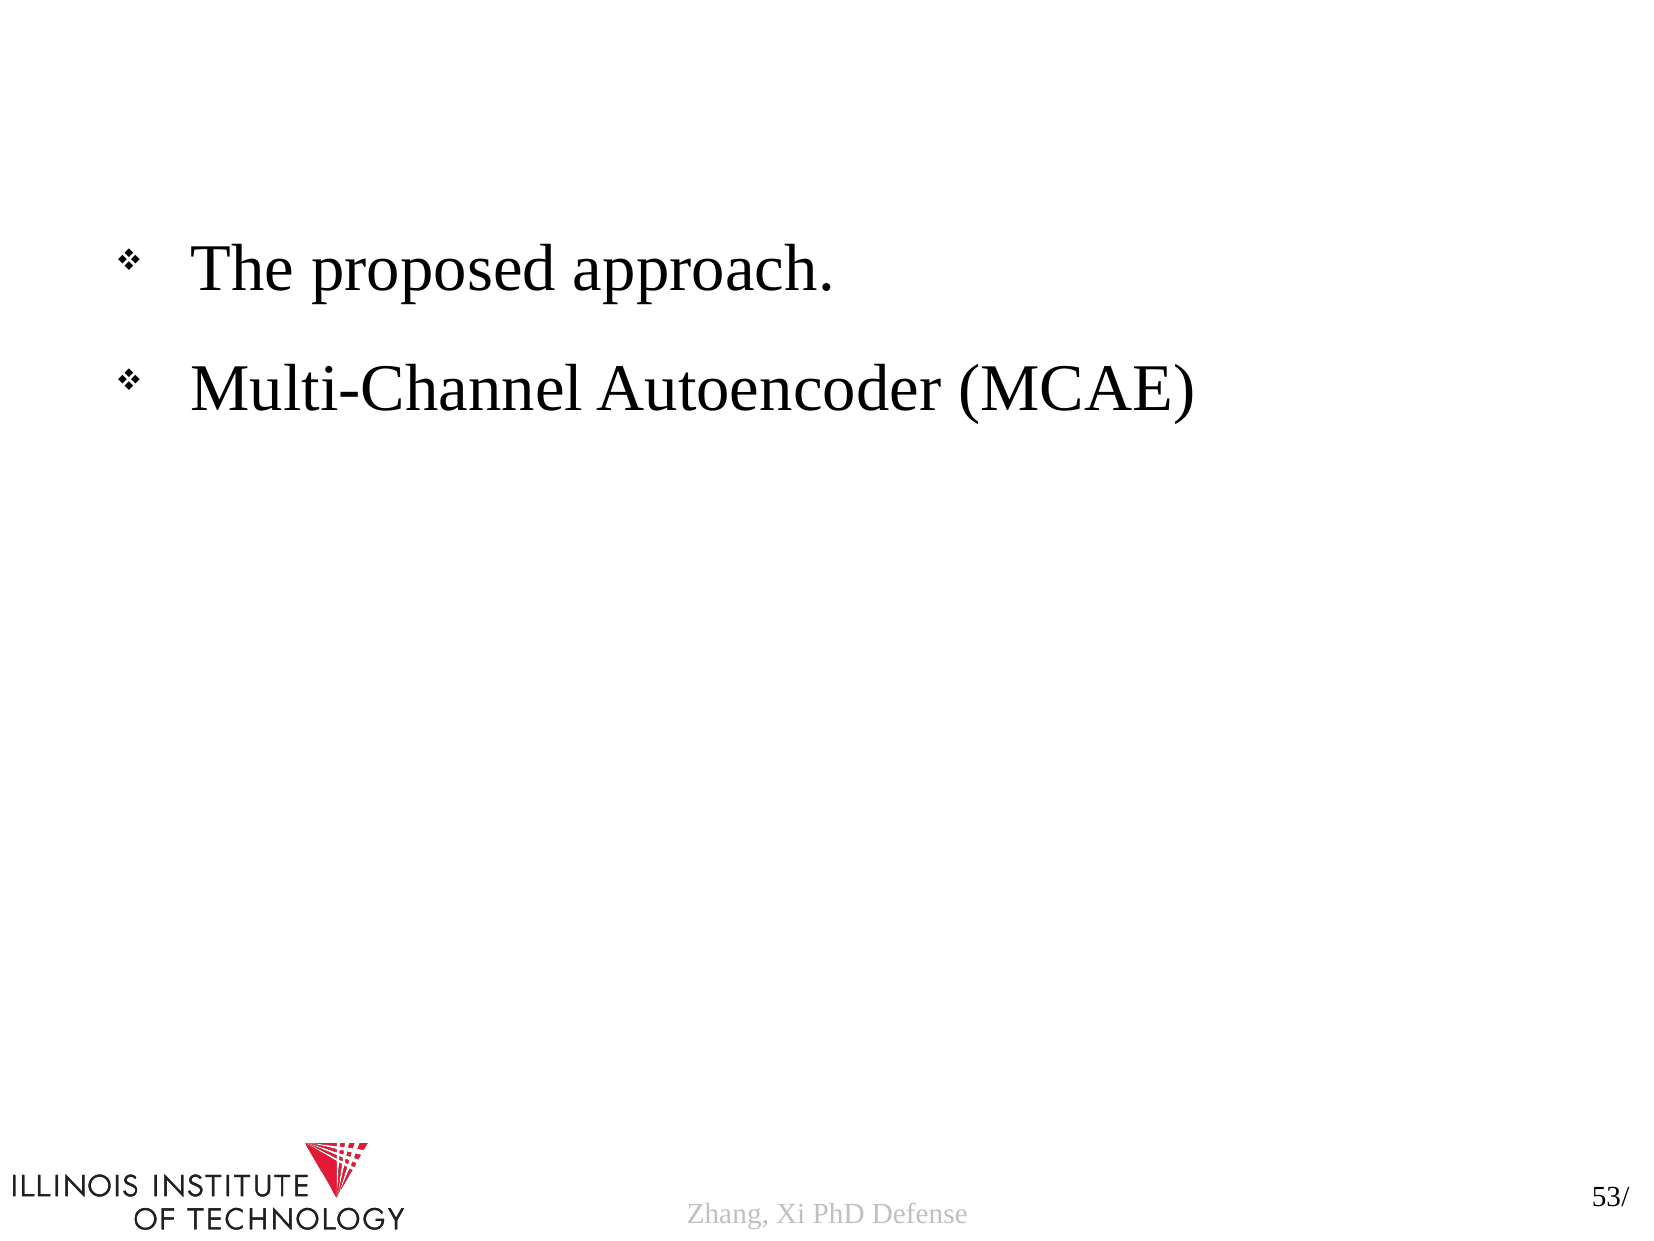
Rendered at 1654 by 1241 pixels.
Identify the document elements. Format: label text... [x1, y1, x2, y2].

picture [13, 1142, 405, 1230]
text_box The proposed approach. Multi-Channel Autoencoder (MCAE) [100, 176, 1212, 431]
footer Zhang, Xi PhD Defense [565, 1194, 1090, 1241]
slide_number 53/ [1193, 1176, 1630, 1241]
